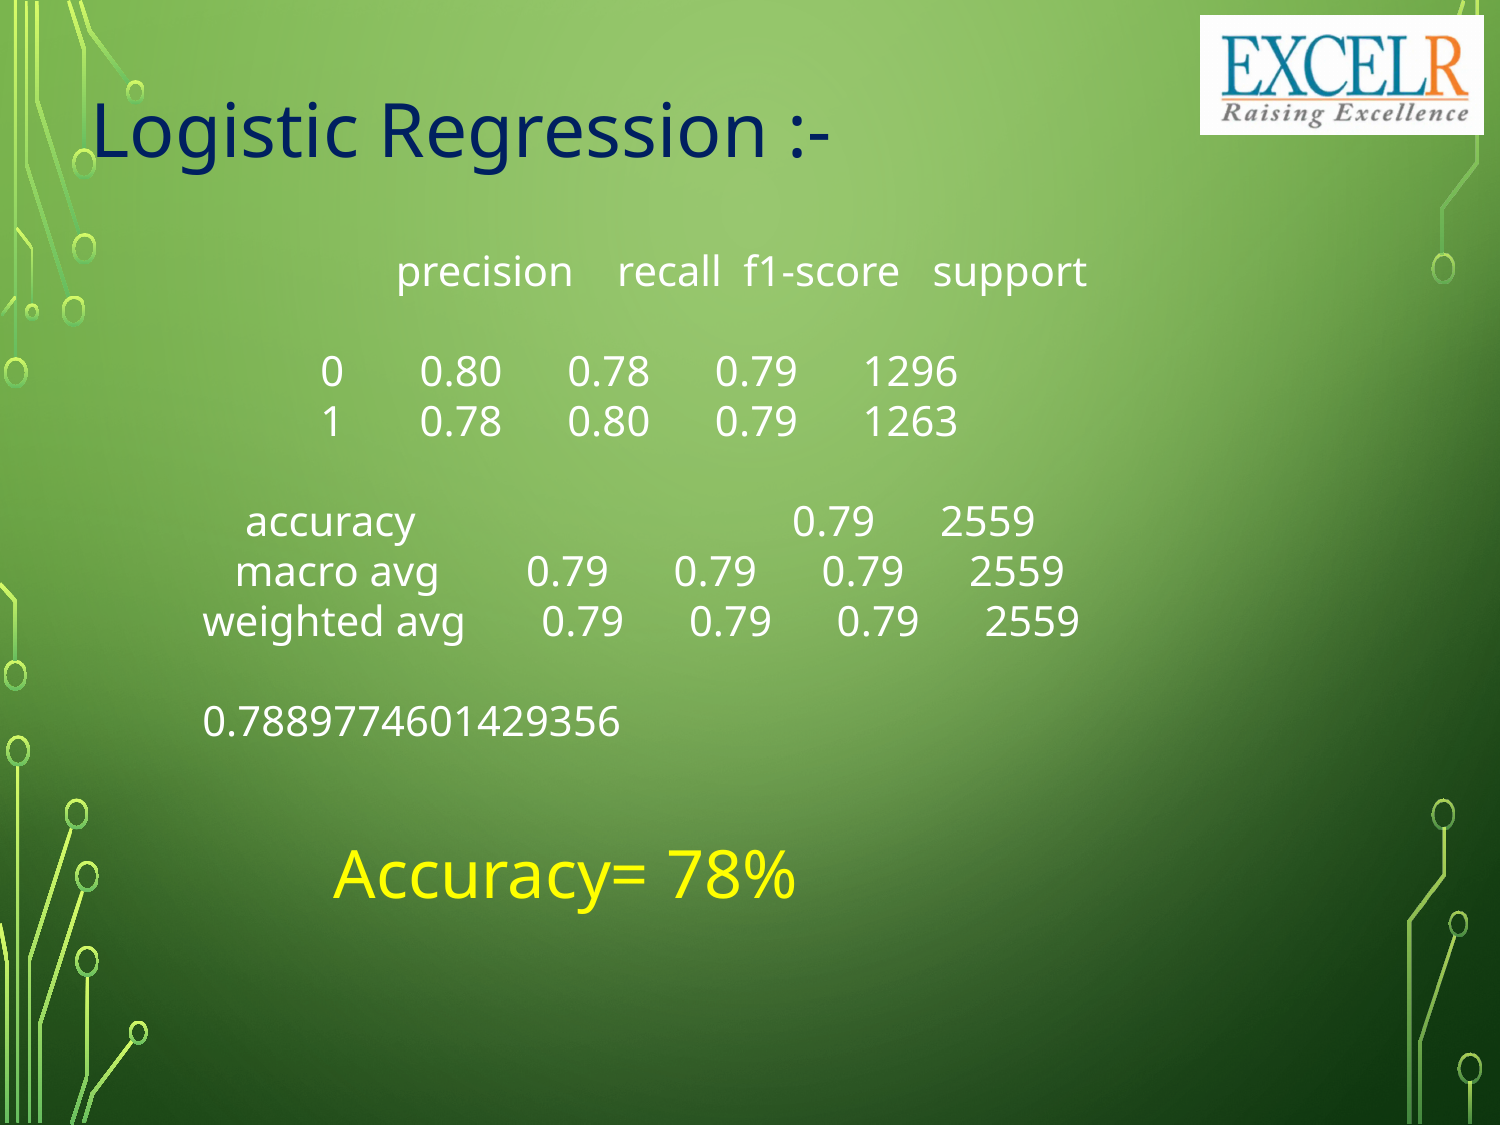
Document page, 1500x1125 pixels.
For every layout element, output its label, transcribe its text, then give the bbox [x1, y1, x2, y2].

picture [1199, 15, 1484, 135]
text_box precision recall f1-score support 0 0.80 0.78 0.79 1296 1 0.78 0.80 0.79 1263 accuracy 0.79 2559 macro avg 0.79 0.79 0.79 2559 weighted avg 0.79 0.79 0.79 2559 0.7889774601429356 [187, 237, 1263, 753]
text_box Logistic Regression :- [76, 74, 867, 180]
text_box Accuracy= 78% [318, 824, 1007, 920]
